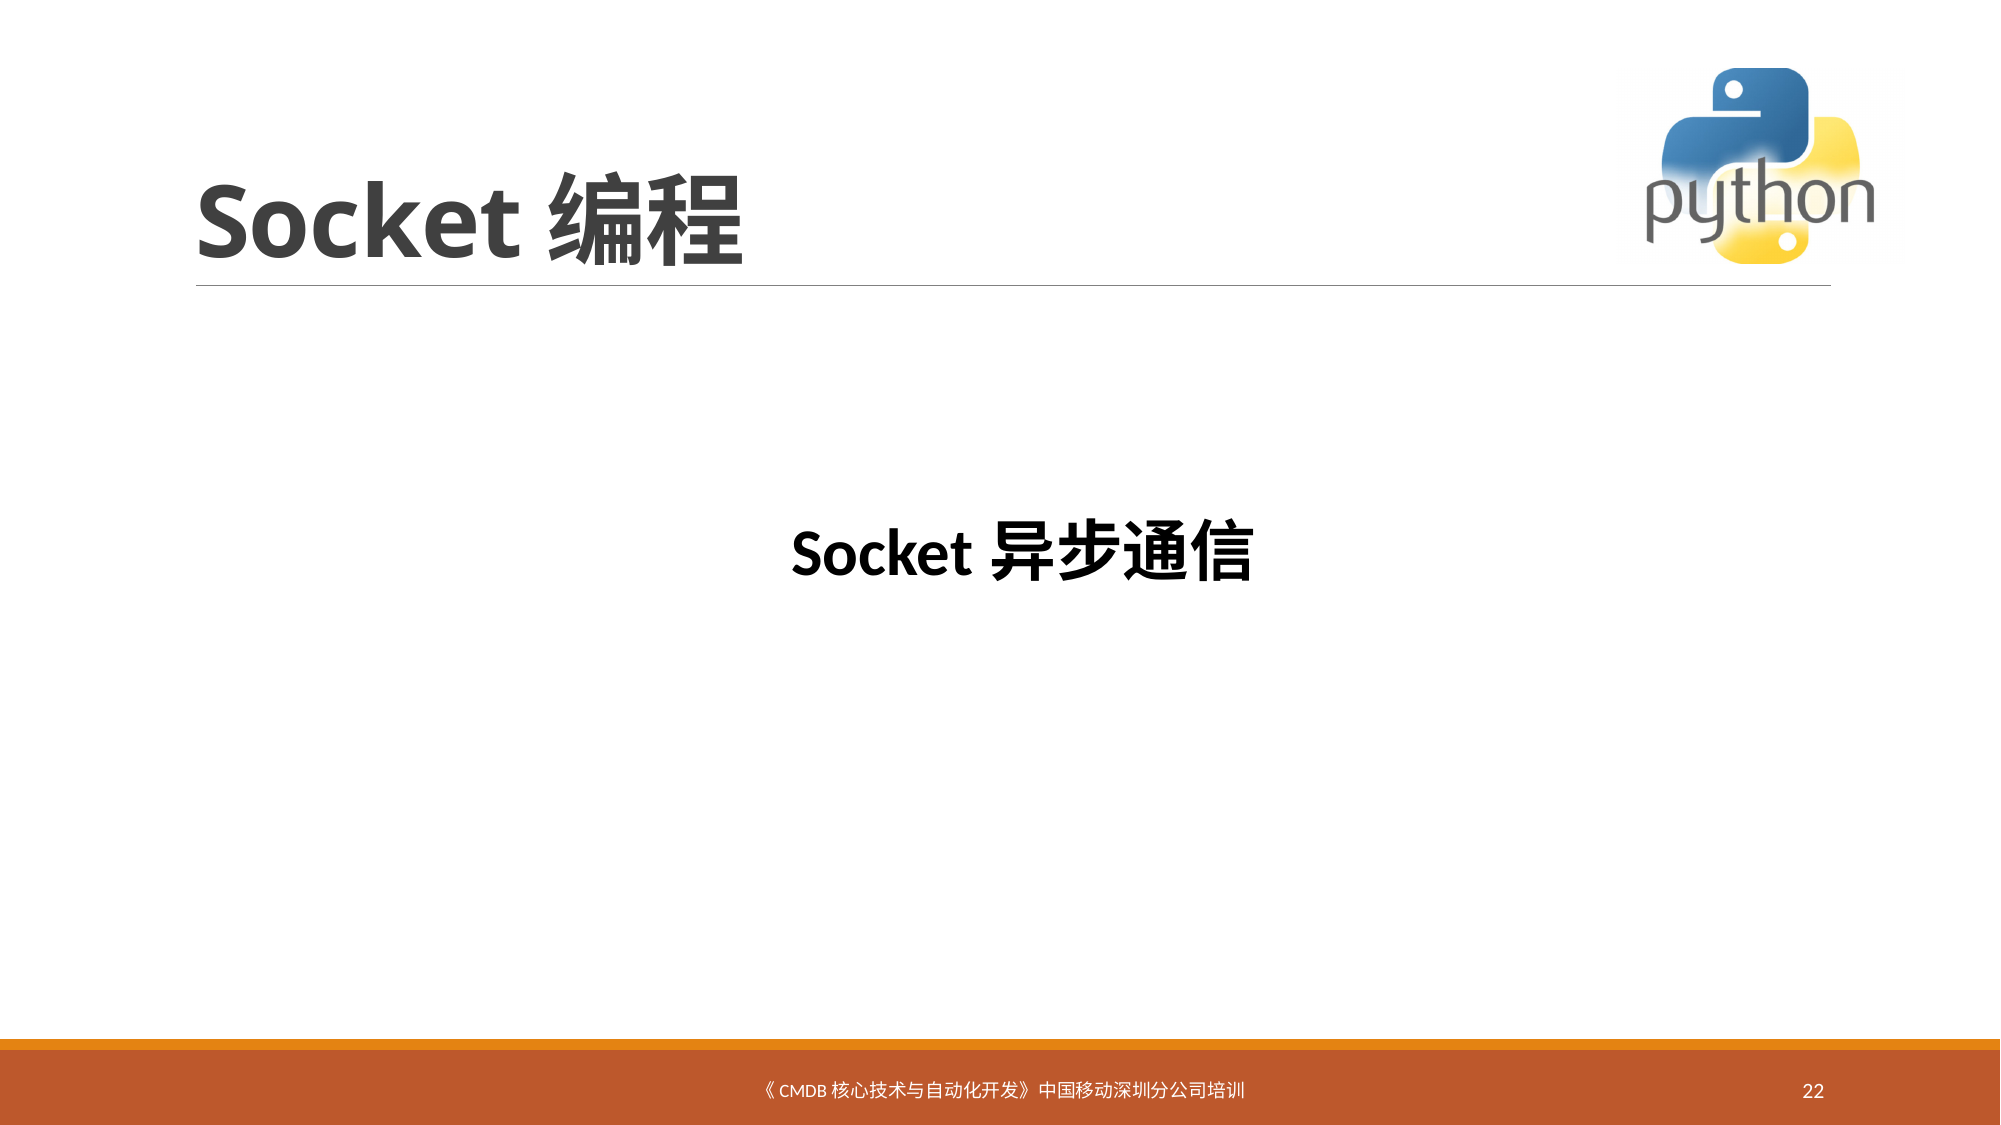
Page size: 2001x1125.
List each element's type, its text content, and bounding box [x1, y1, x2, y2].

title Socket编程 [180, 47, 1830, 285]
slide_number 22 [1624, 1059, 1840, 1120]
footer 《CMDB核心技术与自动化开发》中国移动深圳分公司培训 [604, 1059, 1396, 1120]
text_box Socket异步通信 [217, 501, 1830, 596]
picture [1616, 68, 1906, 264]
